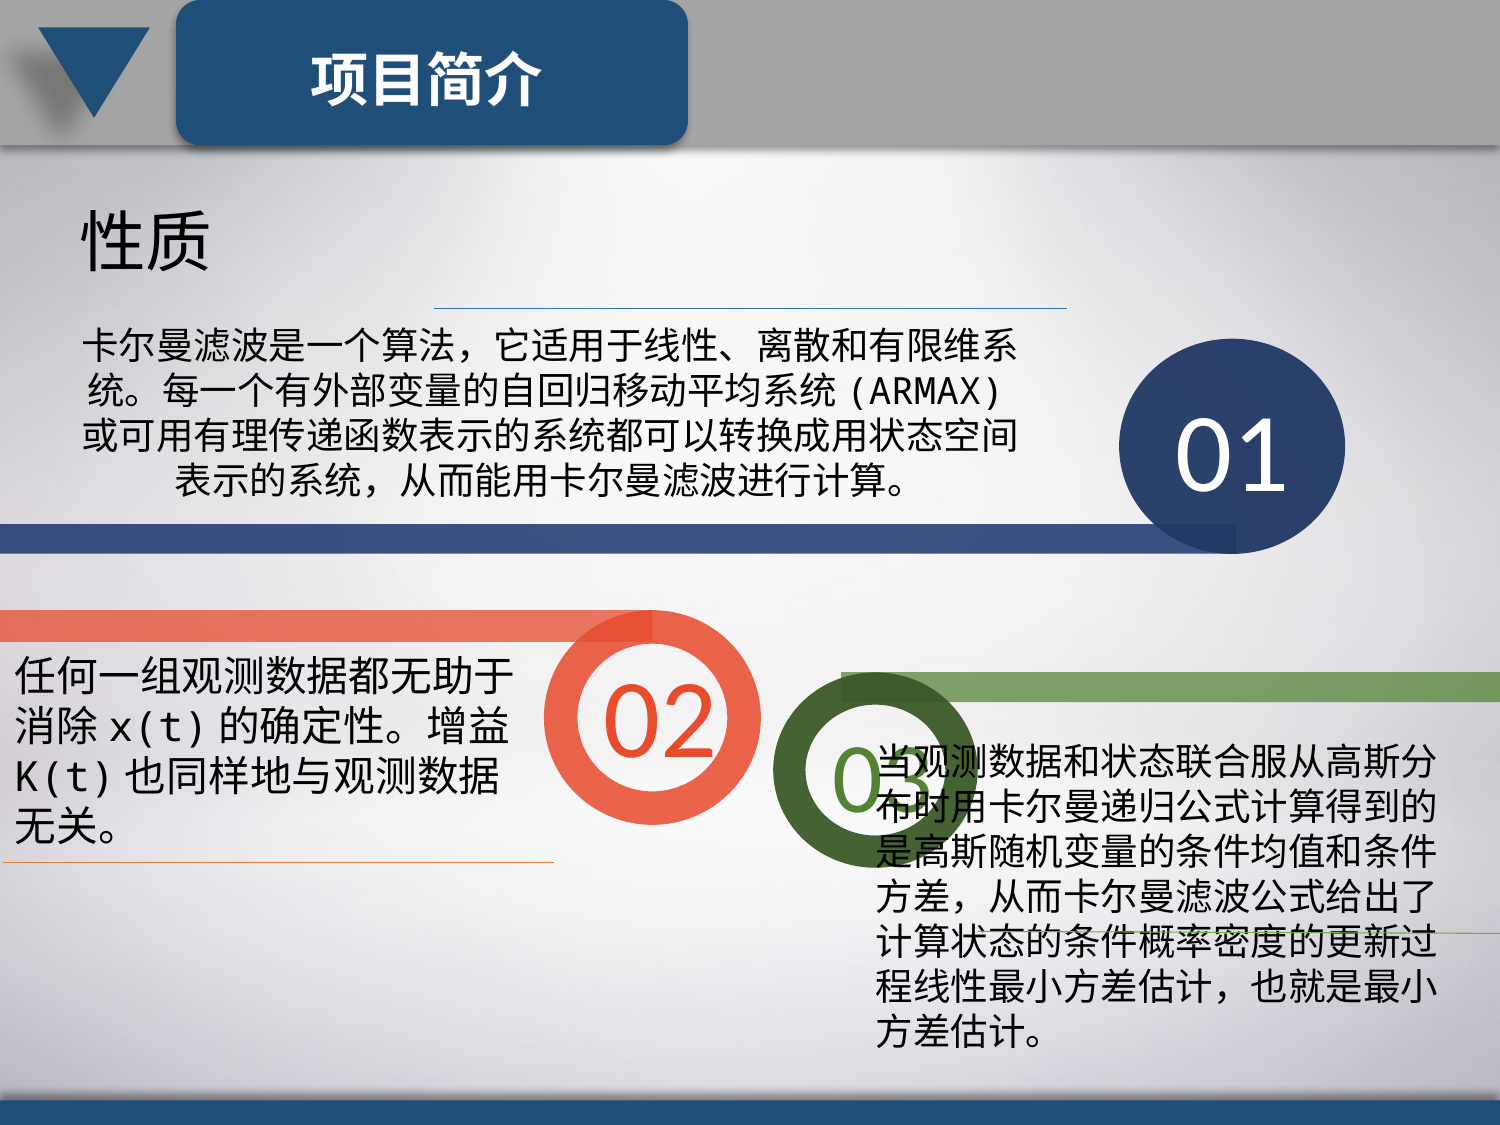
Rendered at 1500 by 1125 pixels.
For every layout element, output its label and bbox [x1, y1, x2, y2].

text_box [860, 730, 1500, 1071]
text_box [64, 308, 1068, 530]
text_box [176, 0, 688, 146]
picture [0, 0, 1500, 1125]
text_box [0, 642, 554, 863]
